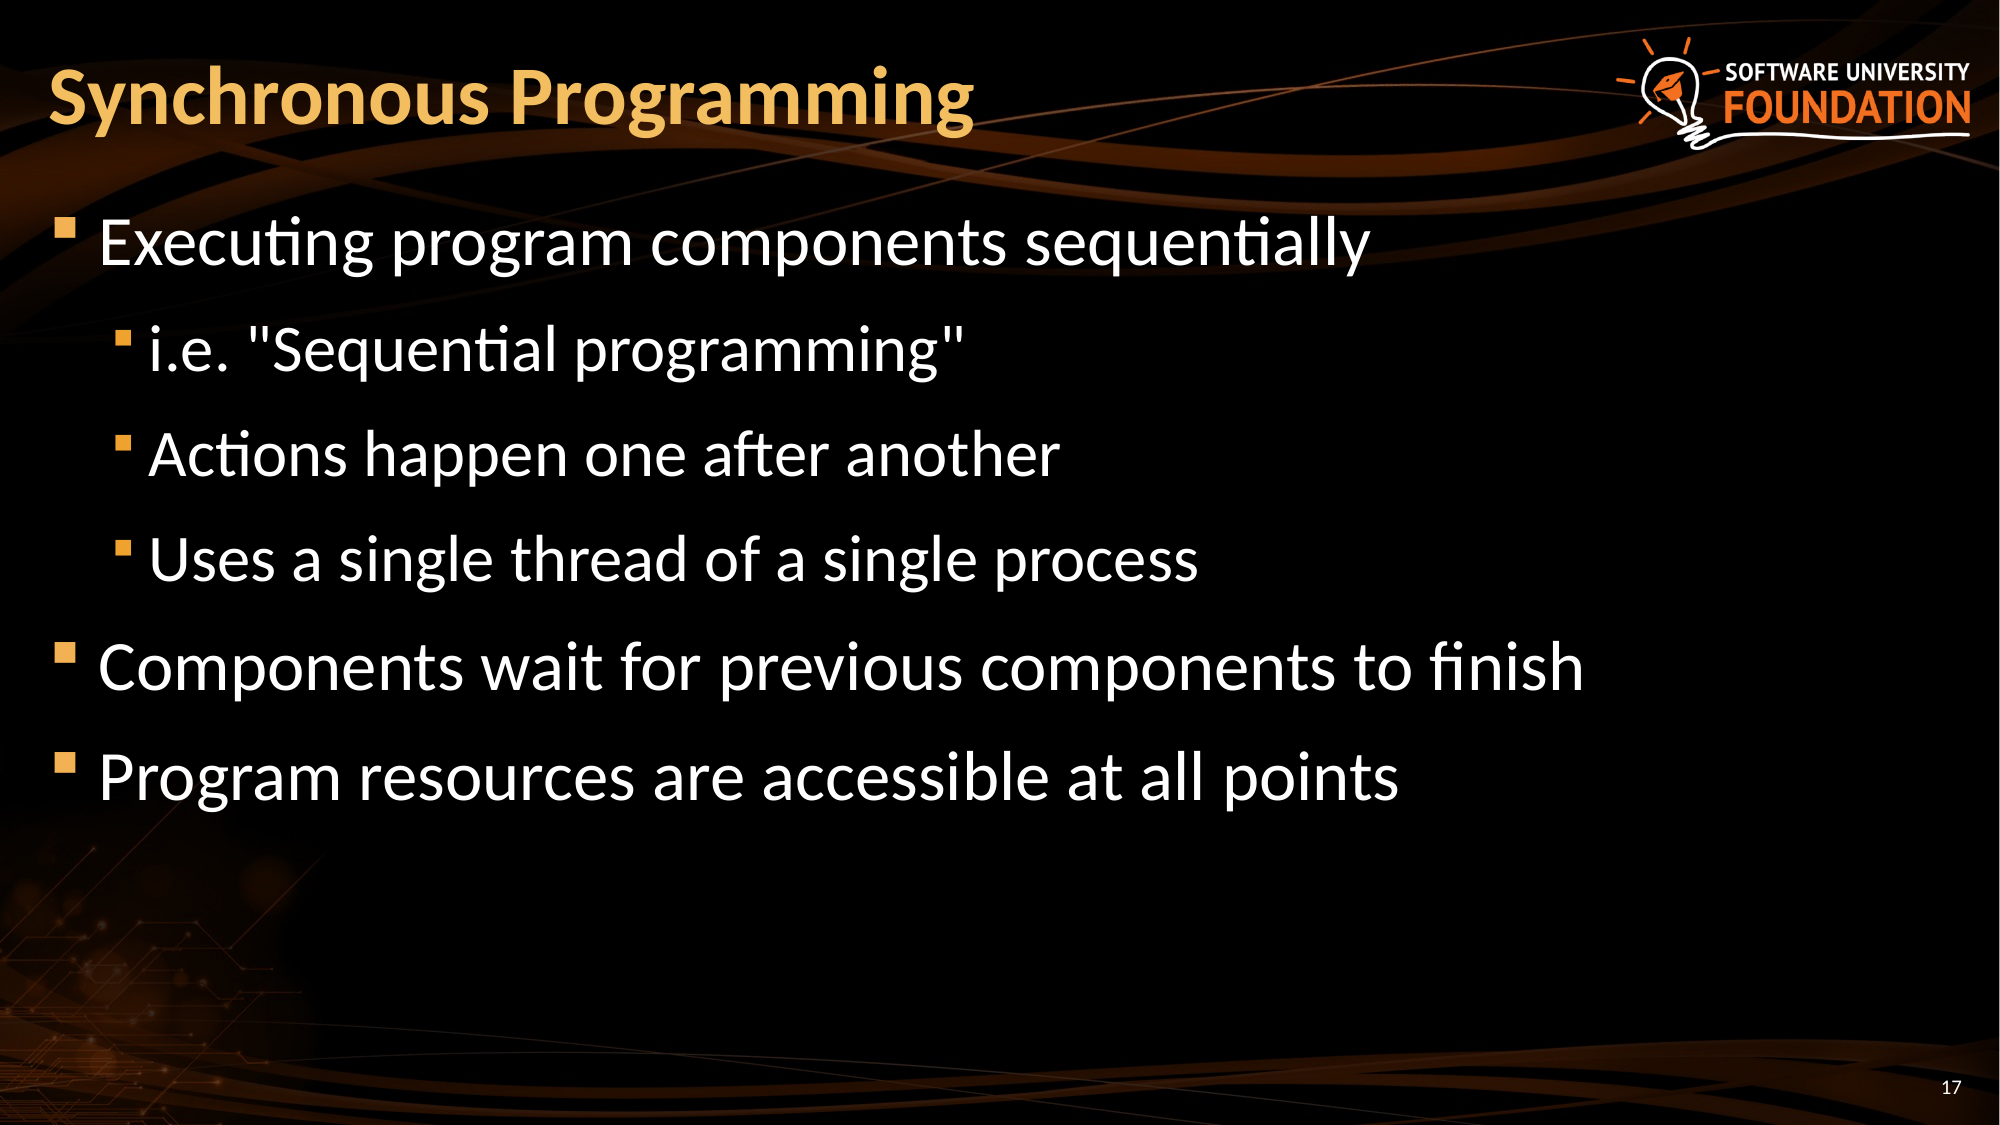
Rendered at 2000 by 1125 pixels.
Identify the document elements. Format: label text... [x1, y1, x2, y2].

title Synchronous Programming [30, 6, 1602, 189]
list Executing program components sequentially i.e. "Sequential programming" Actions happen one after another Uses a single thread of a single process Components wait for previous components to finish Program resources are accessible at all points [31, 188, 1968, 1103]
slide_number 17 [1897, 1070, 1968, 1103]
picture [0, 0, 2000, 1125]
